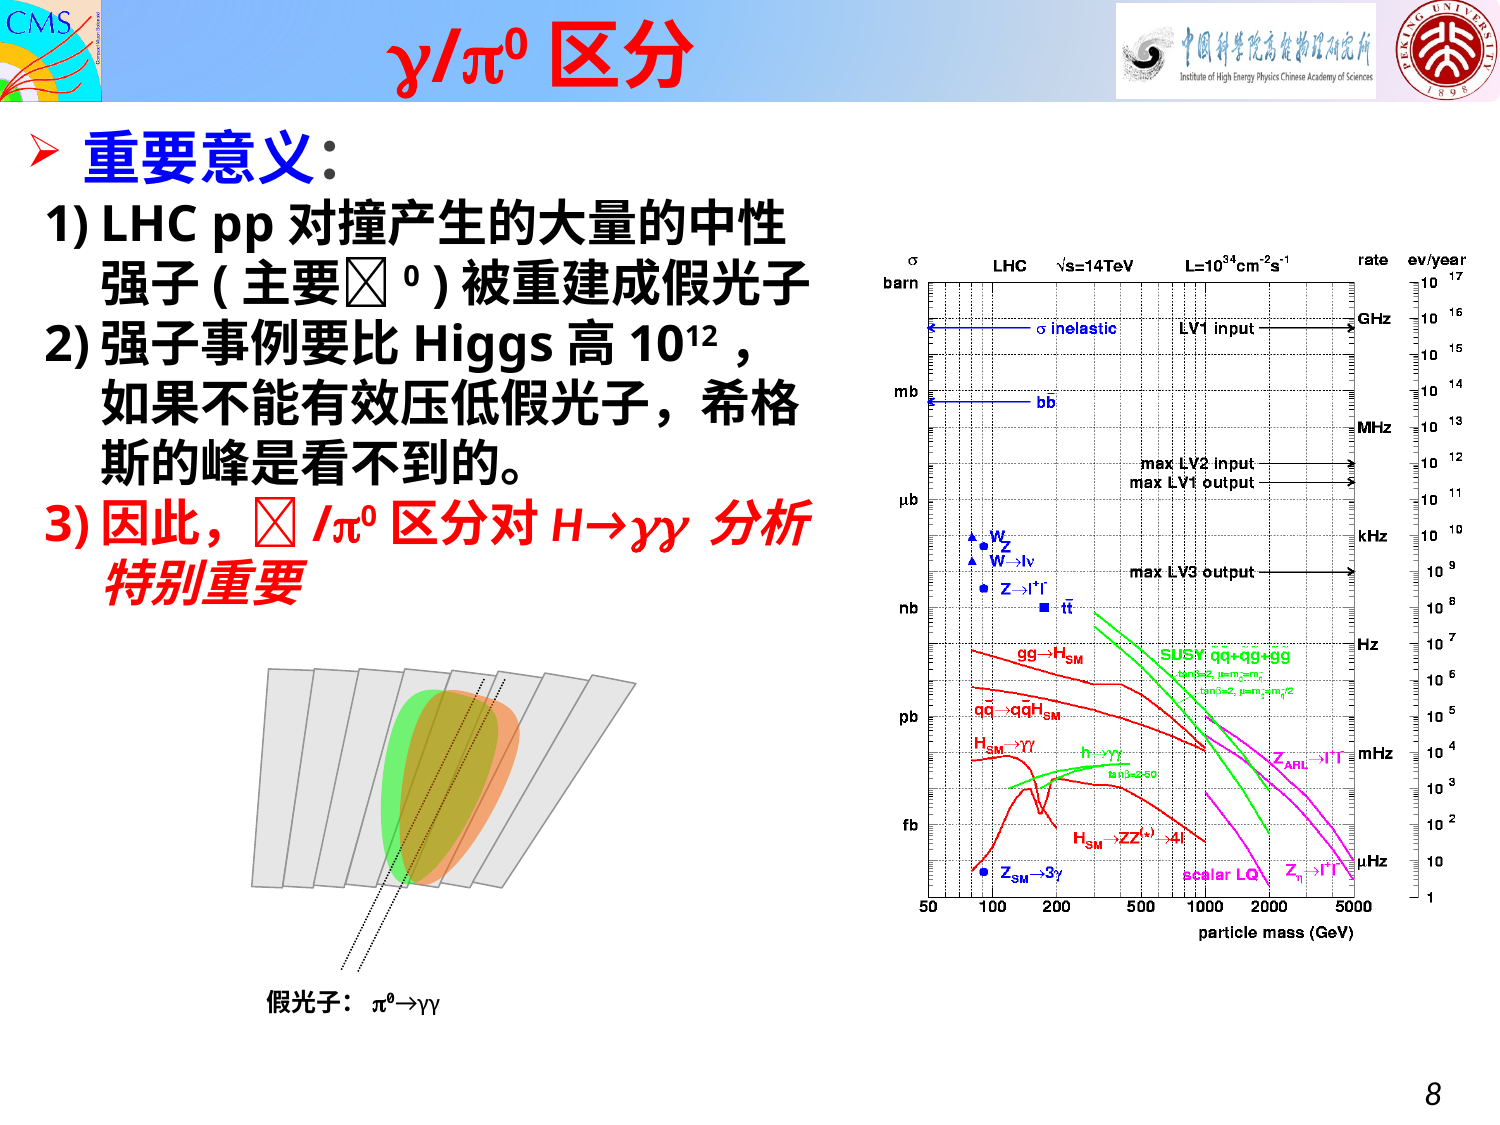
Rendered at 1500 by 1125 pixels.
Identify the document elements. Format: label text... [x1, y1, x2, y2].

picture [855, 231, 1476, 965]
picture [712, 0, 1500, 102]
text_box /0区分 [374, 0, 712, 105]
picture [0, 0, 374, 102]
text_box LHC pp对撞产生的大量的中性强子(主要0 )被重建成假光子 强子事例要比Higgs高1012，如果不能有效压低假光子，希格斯的峰是看不到的。 因此，/0区分对H→ 分析特别重要 [29, 184, 833, 620]
slide_number 8 [1385, 1070, 1481, 1115]
text_box 重要意义： [11, 113, 1500, 220]
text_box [251, 668, 636, 1036]
